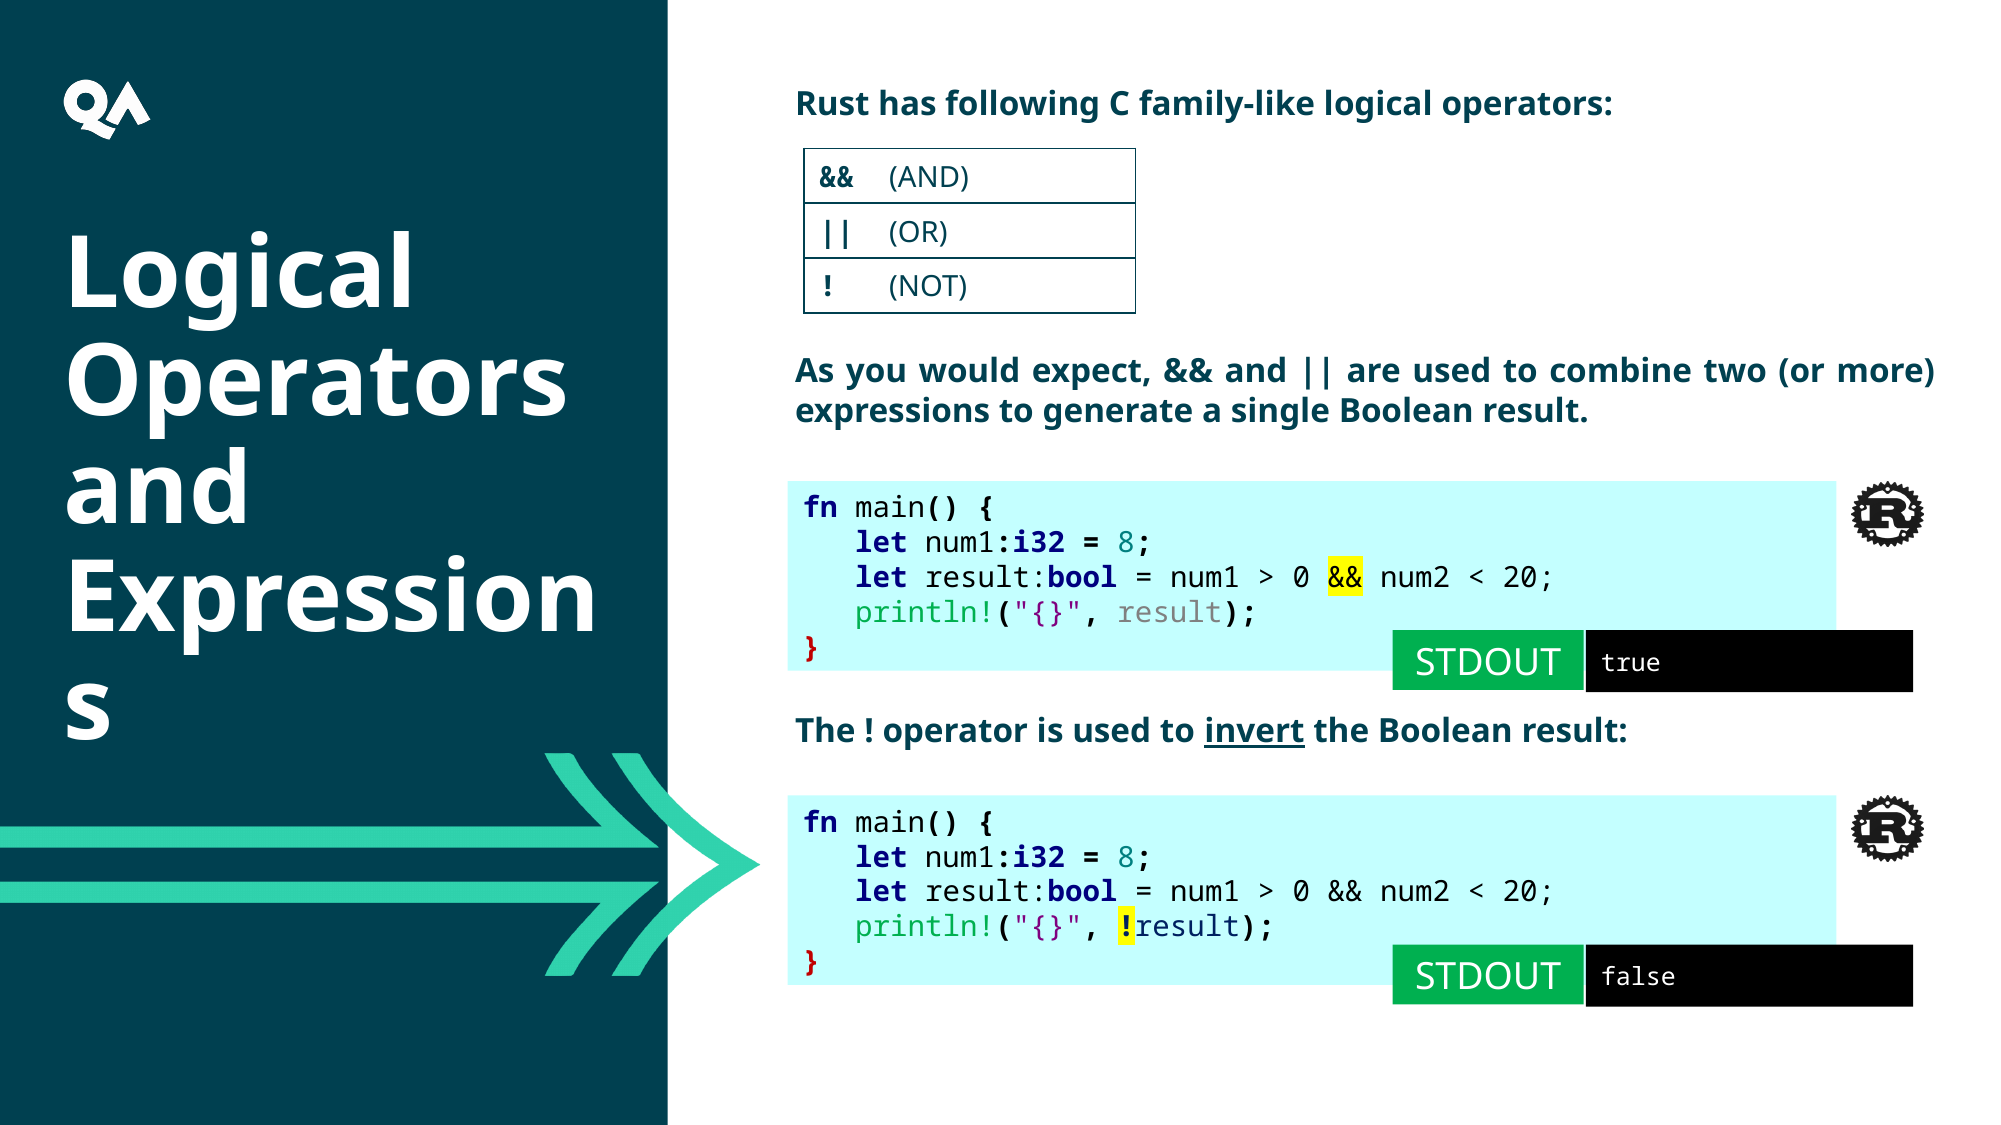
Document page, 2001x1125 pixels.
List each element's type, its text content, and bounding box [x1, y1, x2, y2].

list Rust has following C family-like logical operators: As you would expect, && and || are used to combine two (or more) expressions to generate a single Boolean result. The ! operator is used to invert the Boolean result: [795, 81, 1937, 754]
text_box fn main() { let num1:i32 = 8; let result:bool = num1 > 0 && num2 < 20; println!("{}", result); } [787, 481, 1837, 671]
text_box fn main() { let num1:i32 = 8; let result:bool = num1 > 0 && num2 < 20; println!("{}", !result); } [787, 795, 1837, 985]
text_box true [1585, 630, 1914, 693]
picture [107, 83, 149, 124]
list Logical Operators and Expressions [63, 221, 628, 673]
text_box false [1585, 944, 1914, 1007]
picture [64, 80, 114, 139]
picture [613, 727, 775, 995]
picture [68, 684, 108, 739]
text_box STDOUT [1392, 630, 1584, 690]
table_cell ! (NOT) [805, 259, 1135, 312]
picture [0, 882, 657, 975]
table_cell || (OR) [805, 204, 1135, 257]
table_header && (AND) [805, 149, 1135, 202]
text_box STDOUT [1392, 944, 1584, 1005]
picture [0, 754, 657, 847]
picture [1851, 481, 1924, 547]
picture [1851, 795, 1924, 862]
